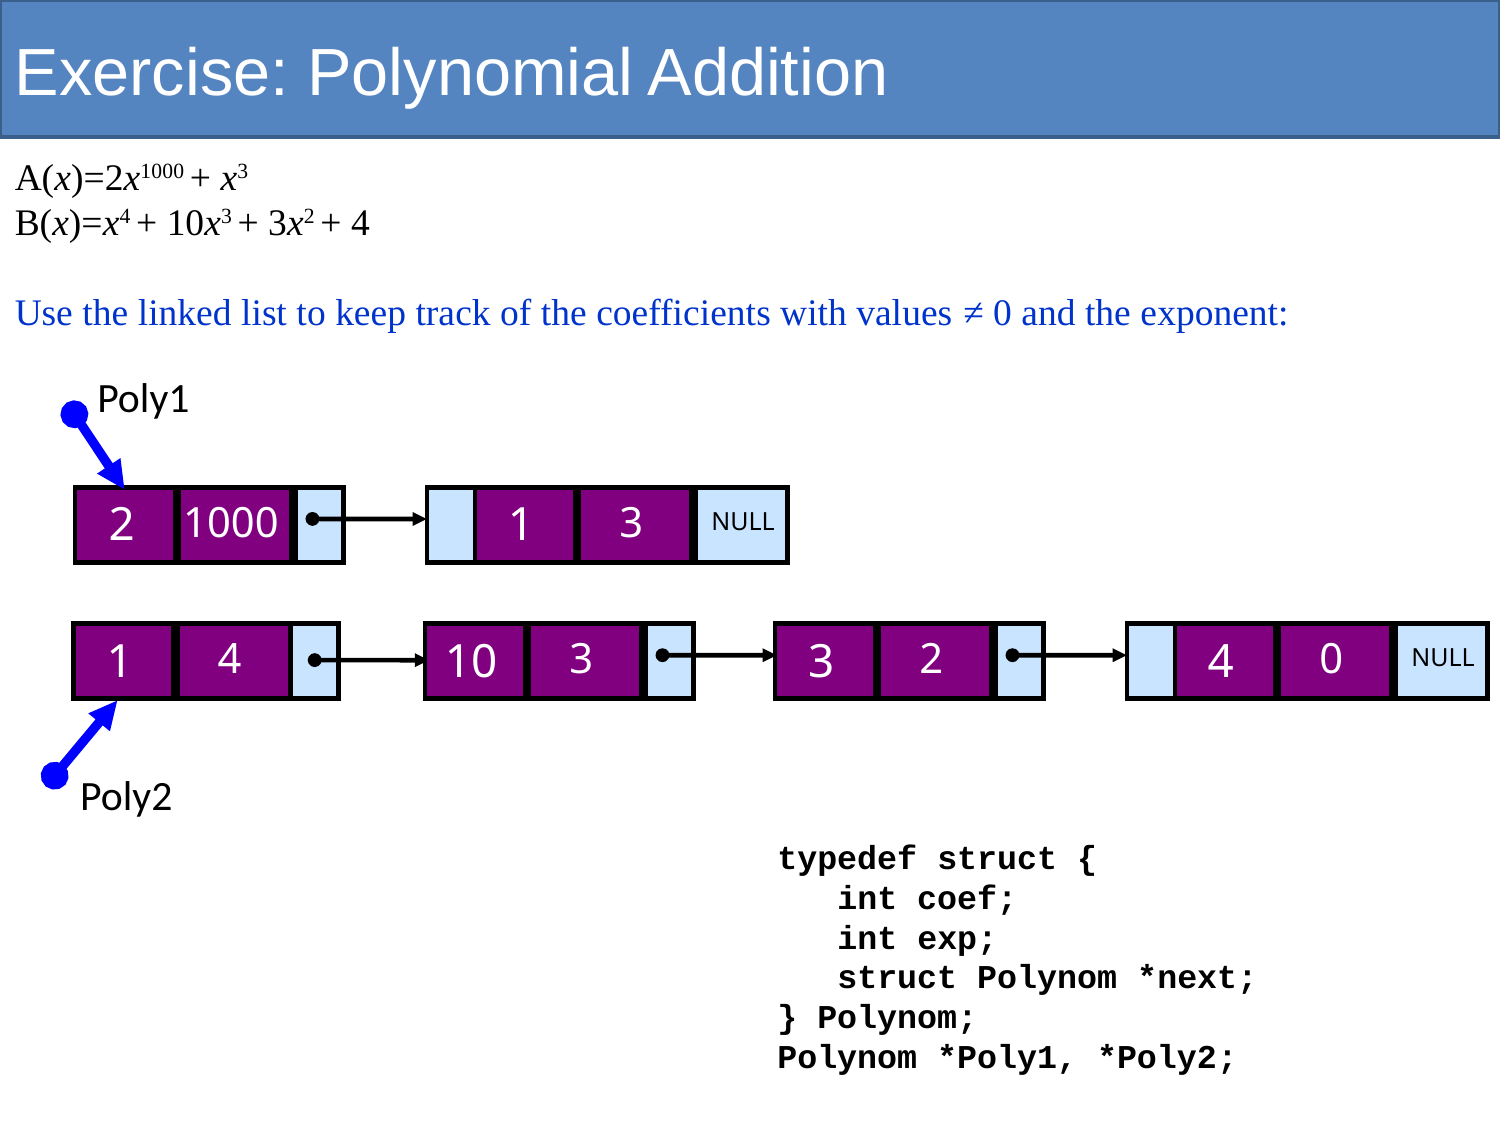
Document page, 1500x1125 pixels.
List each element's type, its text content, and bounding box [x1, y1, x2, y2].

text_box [162, 487, 301, 563]
text_box NULL [698, 498, 790, 543]
text_box typedef struct { int coef; int exp; struct Polynom *next; } Polynom; Polynom *Poly1, *Poly2; [762, 828, 1500, 1083]
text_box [74, 497, 157, 563]
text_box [73, 623, 1488, 699]
text_box [696, 487, 788, 498]
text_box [54, 700, 241, 828]
text_box [697, 543, 788, 563]
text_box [474, 487, 576, 563]
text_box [74, 362, 258, 490]
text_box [578, 487, 692, 563]
text_box A(x)=2x1000 + x3 B(x)=x4 + 10x3 + 3x2 + 4 Use the linked list to keep track of the coefficients with values ≠ 0 and the exponent: [0, 145, 1463, 341]
text_box [427, 487, 472, 563]
text_box Exercise: Polynomial Addition [0, 0, 1500, 138]
text_box [306, 512, 427, 526]
text_box [301, 487, 344, 563]
